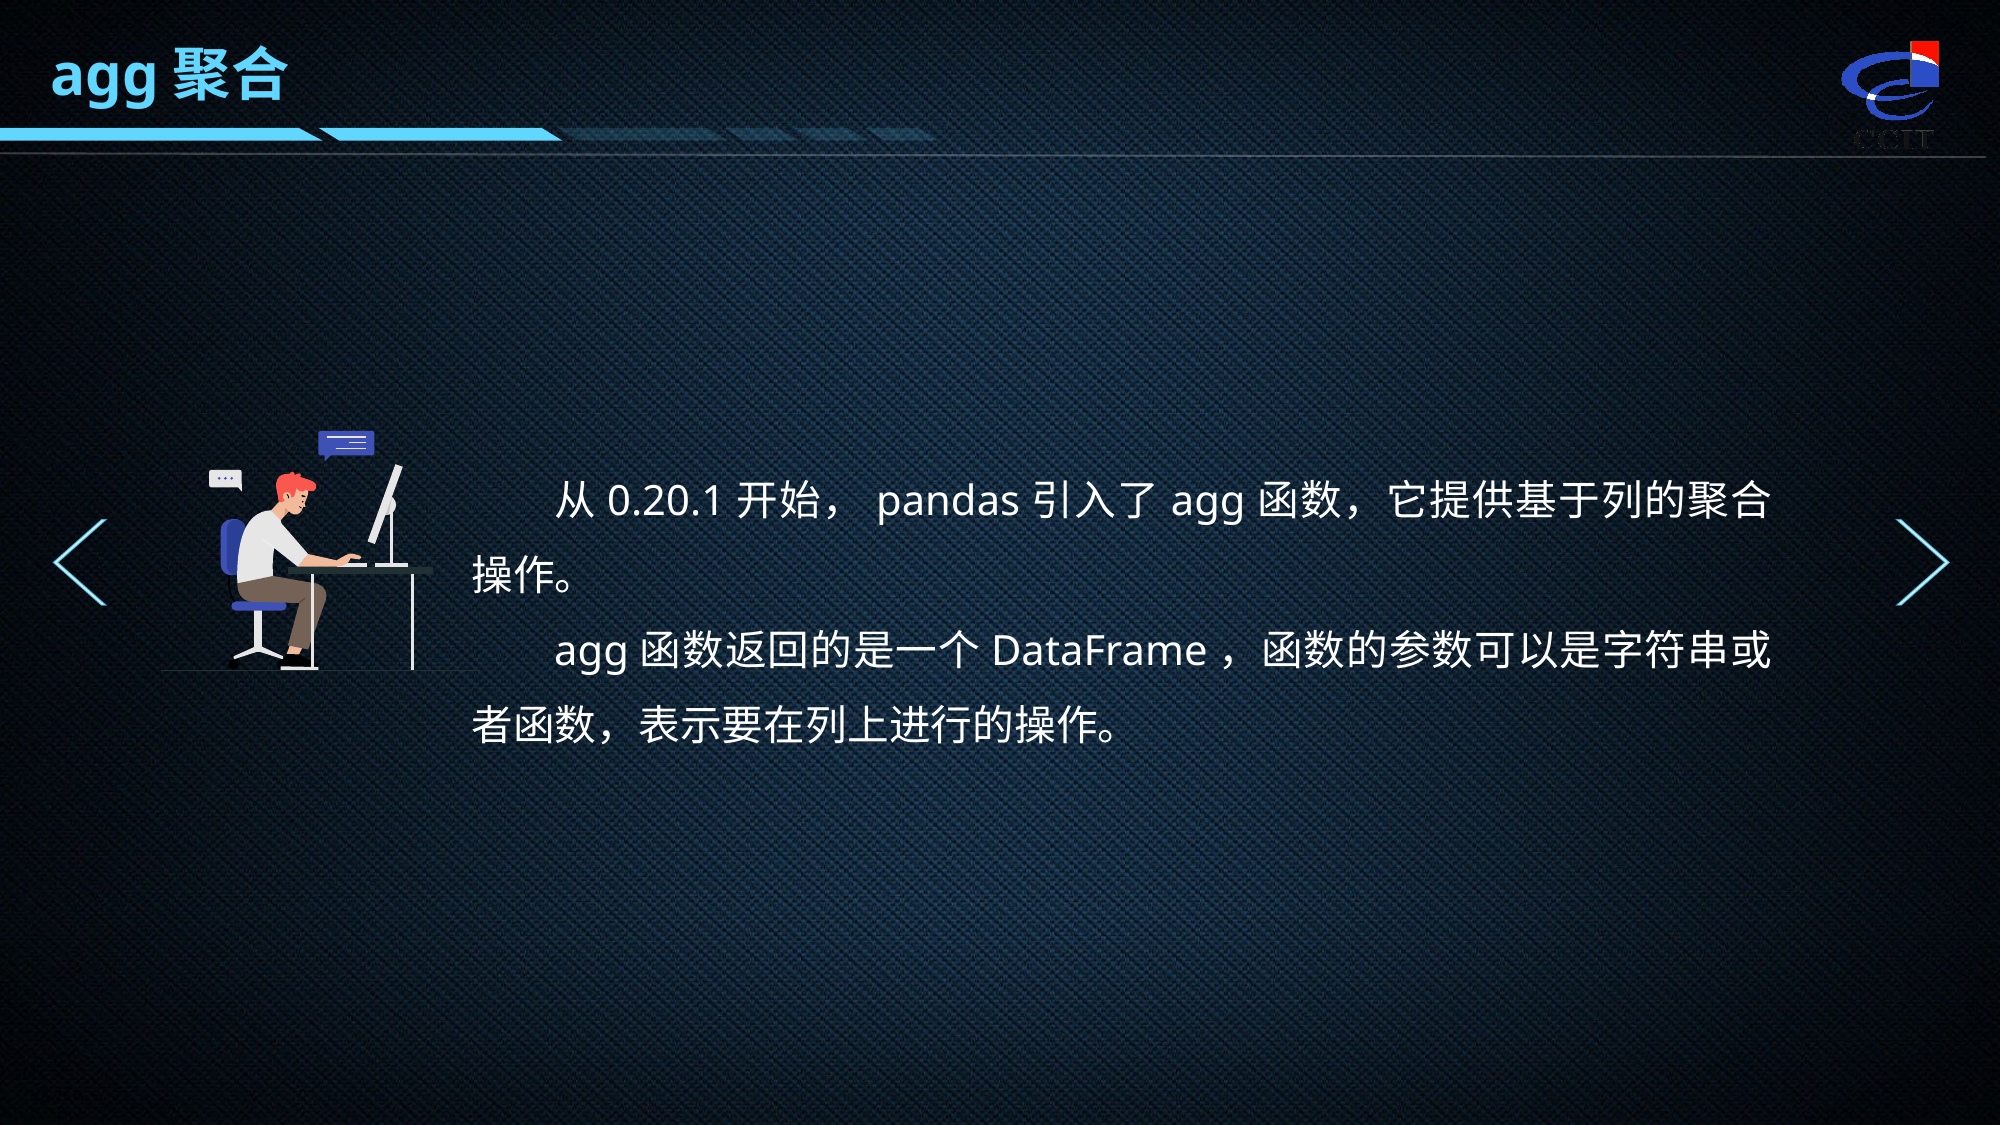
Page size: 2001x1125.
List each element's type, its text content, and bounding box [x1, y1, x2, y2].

text_box 从0.20.1开始，pandas引入了agg函数，它提供基于列的聚合操作。 agg函数返回的是一个DataFrame，函数的参数可以是字符串或者函数，表示要在列上进行的操作。 [456, 441, 1787, 757]
picture [0, 0, 2000, 1125]
text_box agg聚合 [35, 29, 1277, 115]
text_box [161, 430, 480, 671]
